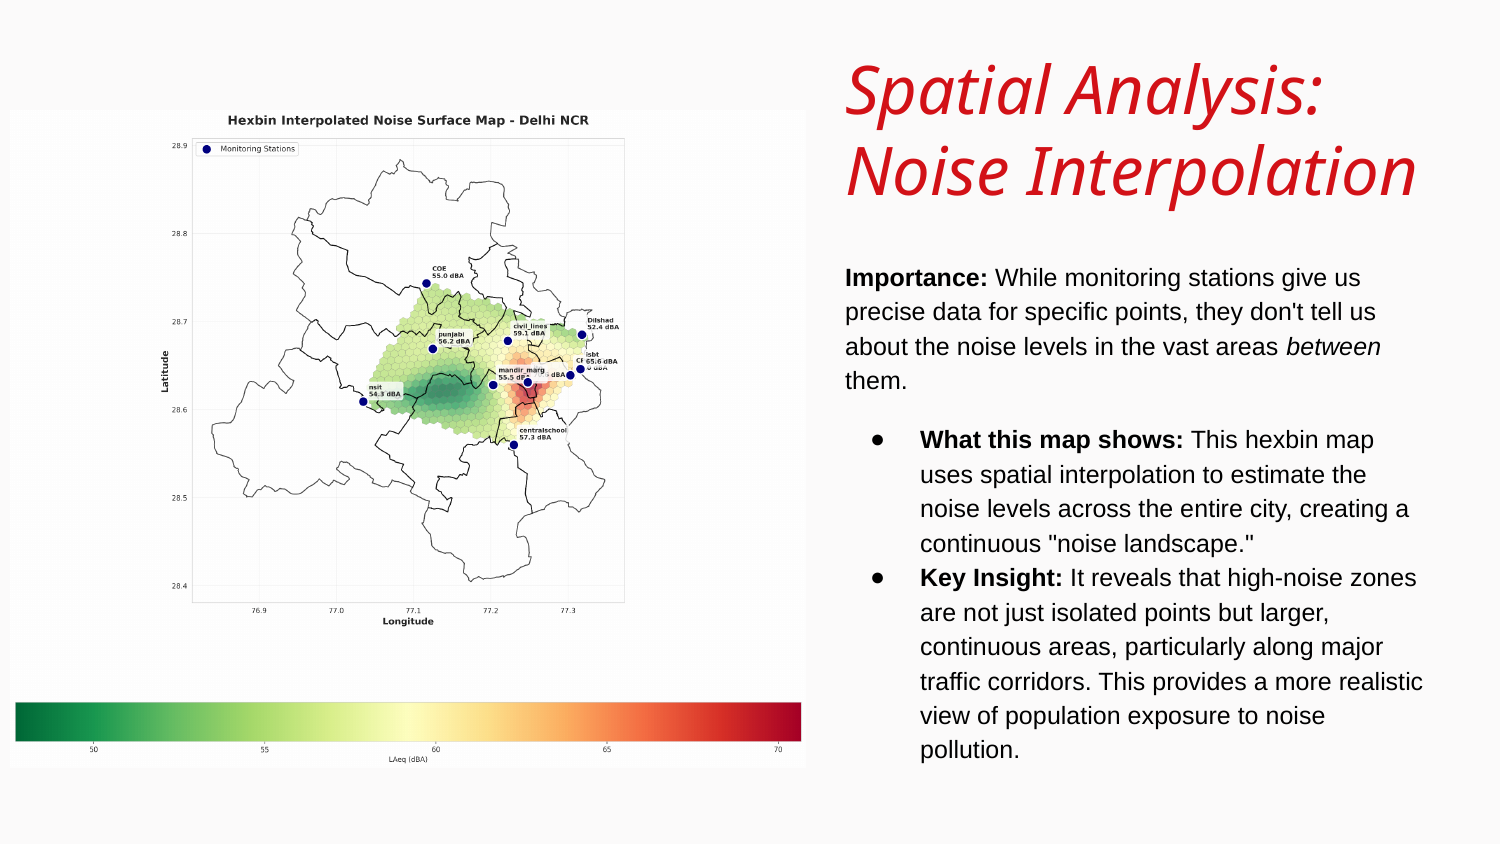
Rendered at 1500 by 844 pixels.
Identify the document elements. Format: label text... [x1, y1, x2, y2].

picture [10, 109, 807, 768]
list Importance: While monitoring stations give us precise data for specific points, they don't tell us about the noise levels in the vast areas between them. What this map shows: This hexbin map uses spatial interpolation to estimate the noise levels across the entire city, creating a continuous "noise landscape." Key Insight: It reveals that high-noise zones are not just isolated points but larger, continuous areas, particularly along major traffic corridors. This provides a more realistic view of population exposure to noise pollution. [845, 256, 1428, 797]
title Spatial Analysis: Noise Interpolation [845, 47, 1428, 227]
